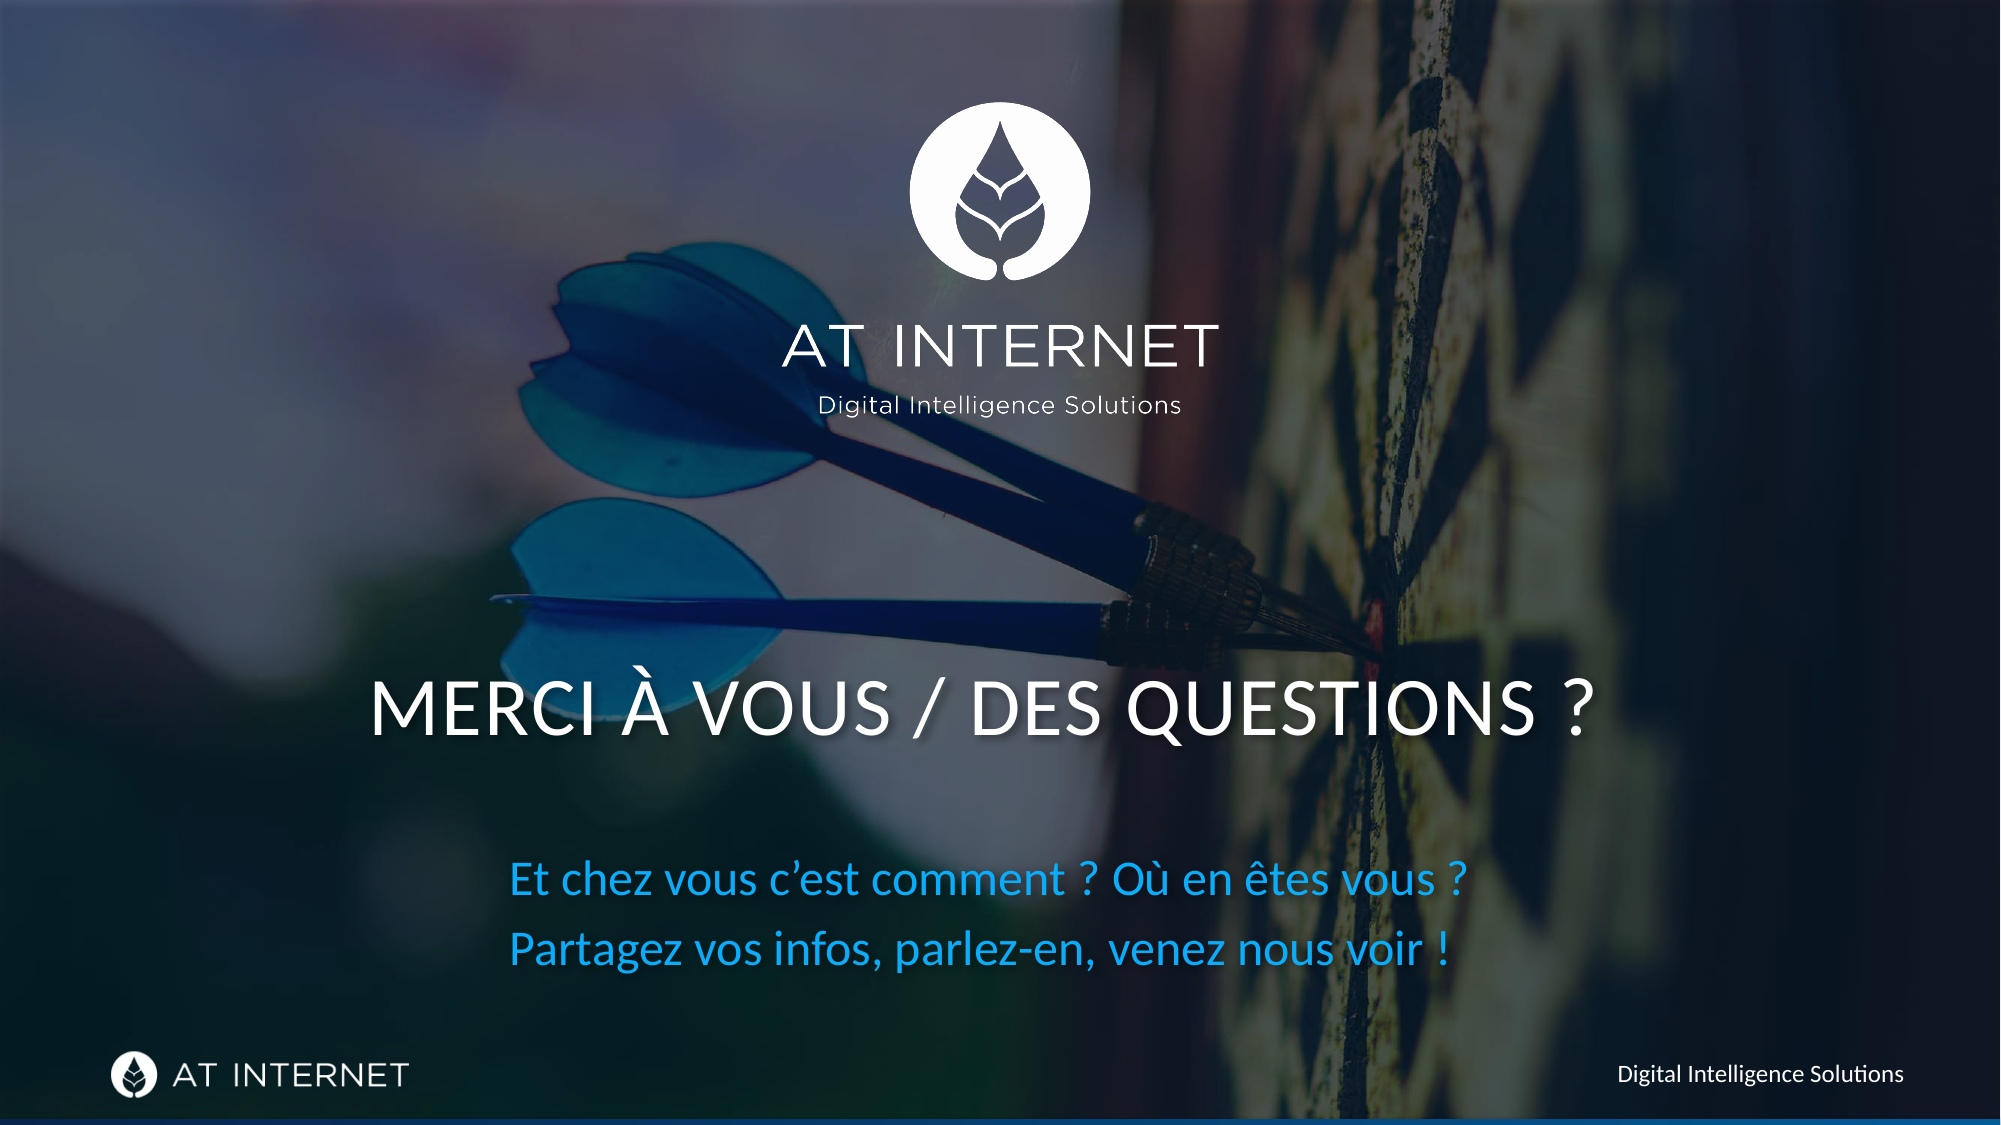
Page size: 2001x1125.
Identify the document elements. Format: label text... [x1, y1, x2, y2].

title Merci à vous / des questions ? [353, 580, 1647, 761]
subtitle Et chez vous c’est comment ? Où en êtes vous ? Partagez vos infos, parlez-en, venez nous voir ! [494, 837, 1506, 1070]
picture [0, 0, 2000, 1119]
